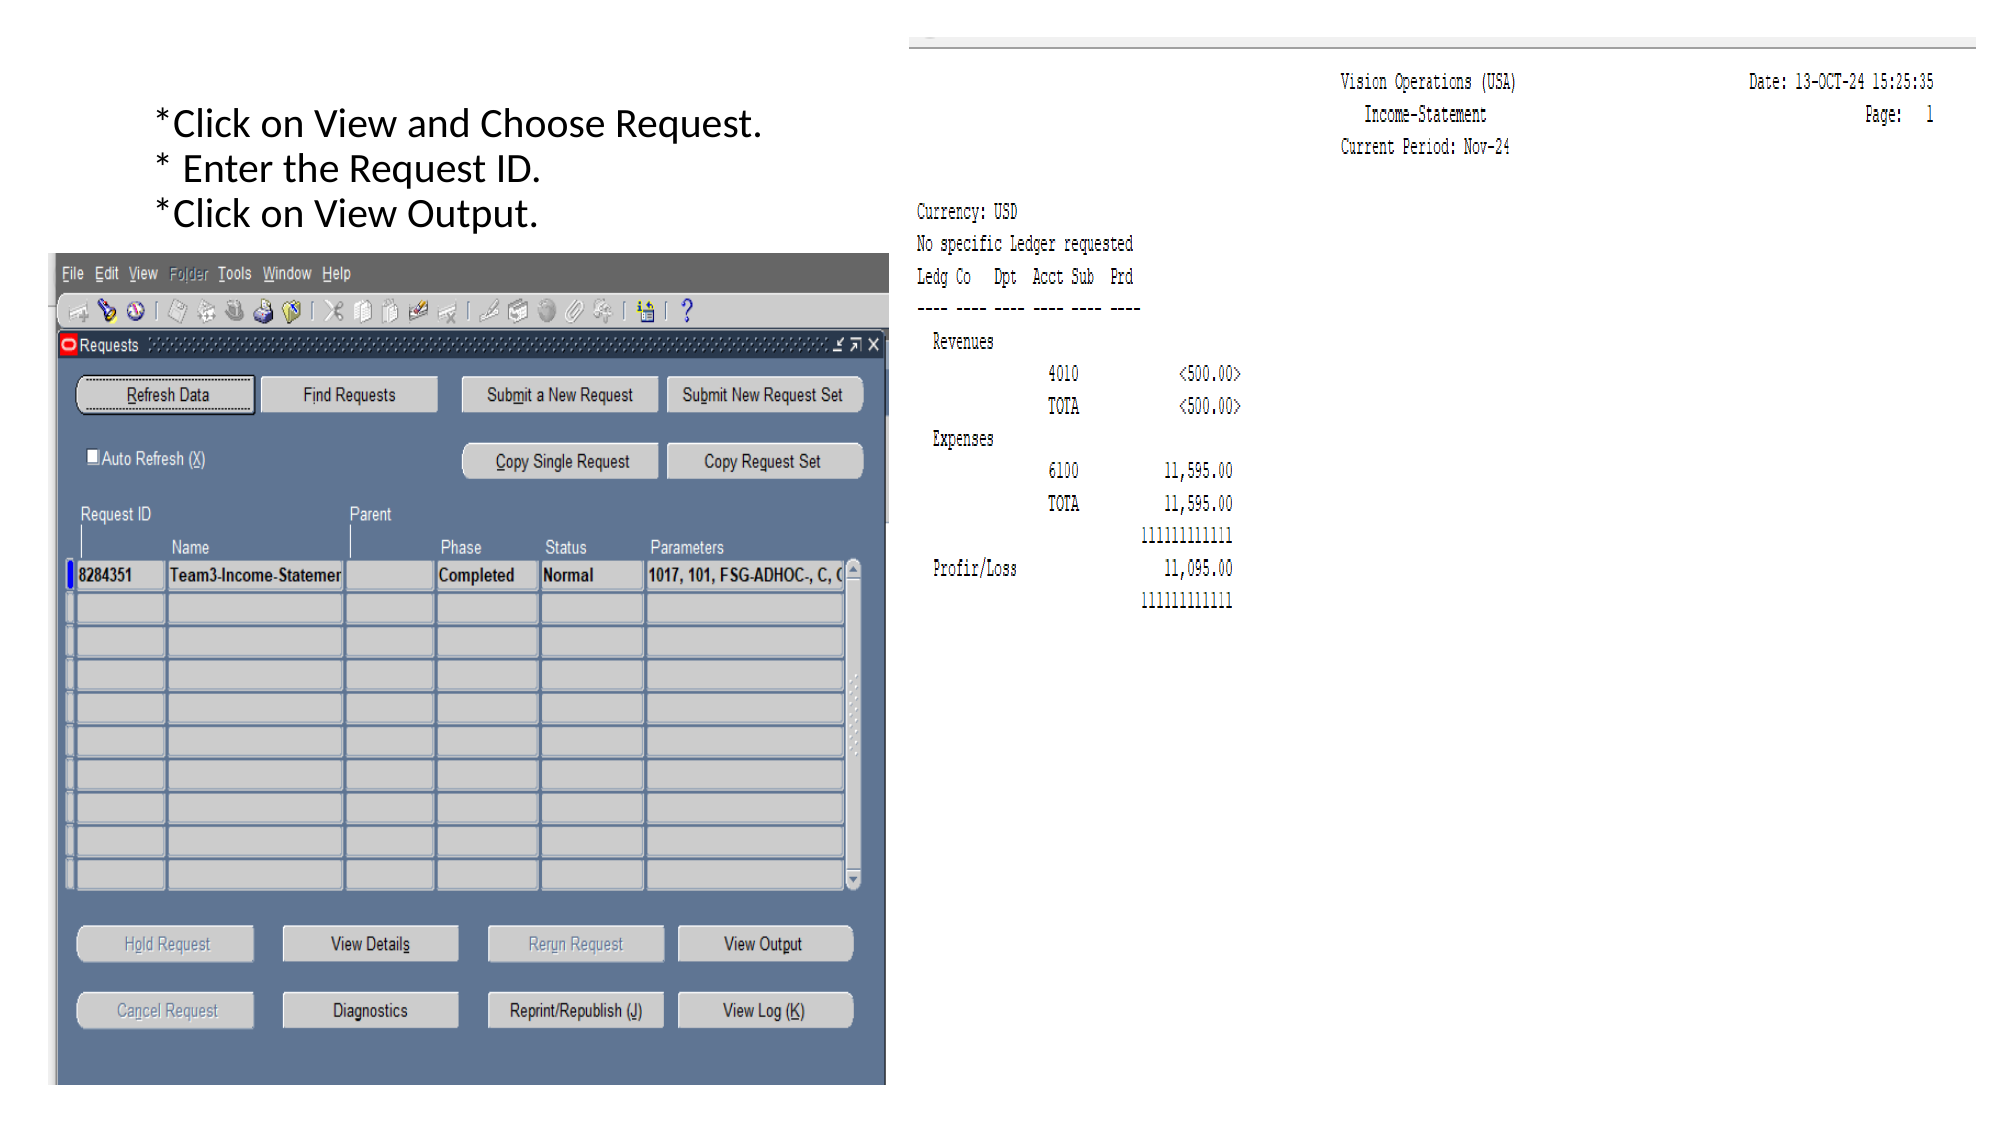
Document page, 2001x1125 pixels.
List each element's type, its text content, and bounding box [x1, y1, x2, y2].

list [48, 253, 889, 1085]
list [908, 37, 1976, 1085]
title *Click on View and Choose Request. * Enter the Request ID. *Click on View Output. [137, 59, 903, 278]
